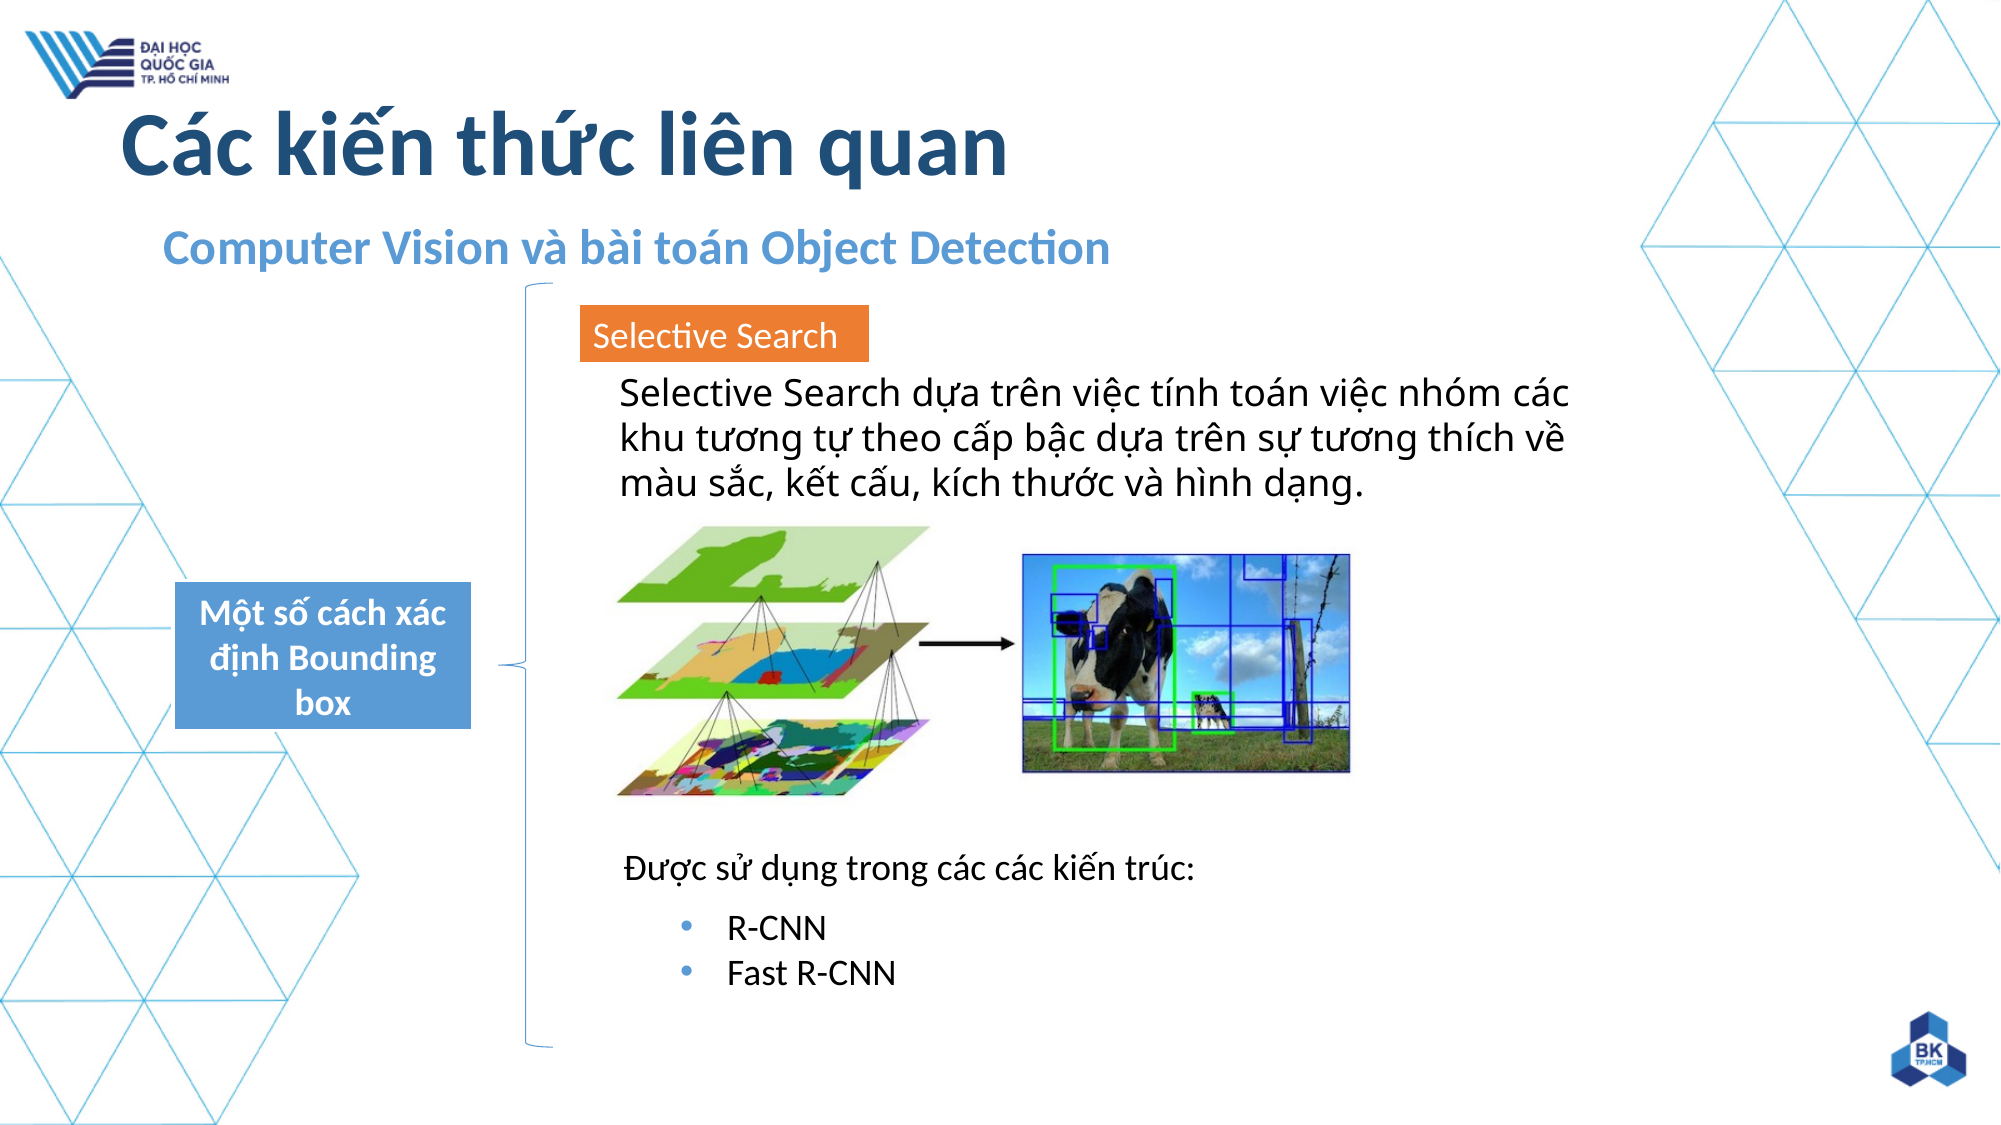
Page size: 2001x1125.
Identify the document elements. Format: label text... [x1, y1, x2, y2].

text_box Được sử dụng trong các các kiến trúc: [608, 835, 1212, 896]
picture [0, 0, 2001, 1125]
title Các kiến thức liên quan [106, 37, 1832, 255]
text_box R-CNN Fast R-CNN [665, 895, 912, 1001]
text_box Một số cách xác định Bounding box [171, 579, 474, 732]
text_box Selective Search [577, 302, 872, 365]
text_box Computer Vision và bài toán Object Detection [148, 207, 1164, 282]
text_box Selective Search dựa trên việc tính toán việc nhóm các khu tương tự theo cấp bậc dựa trên sự tương thích về màu sắc, kết cấu, kích thước và hình dạng. [604, 361, 1655, 512]
text_box [498, 282, 553, 1048]
